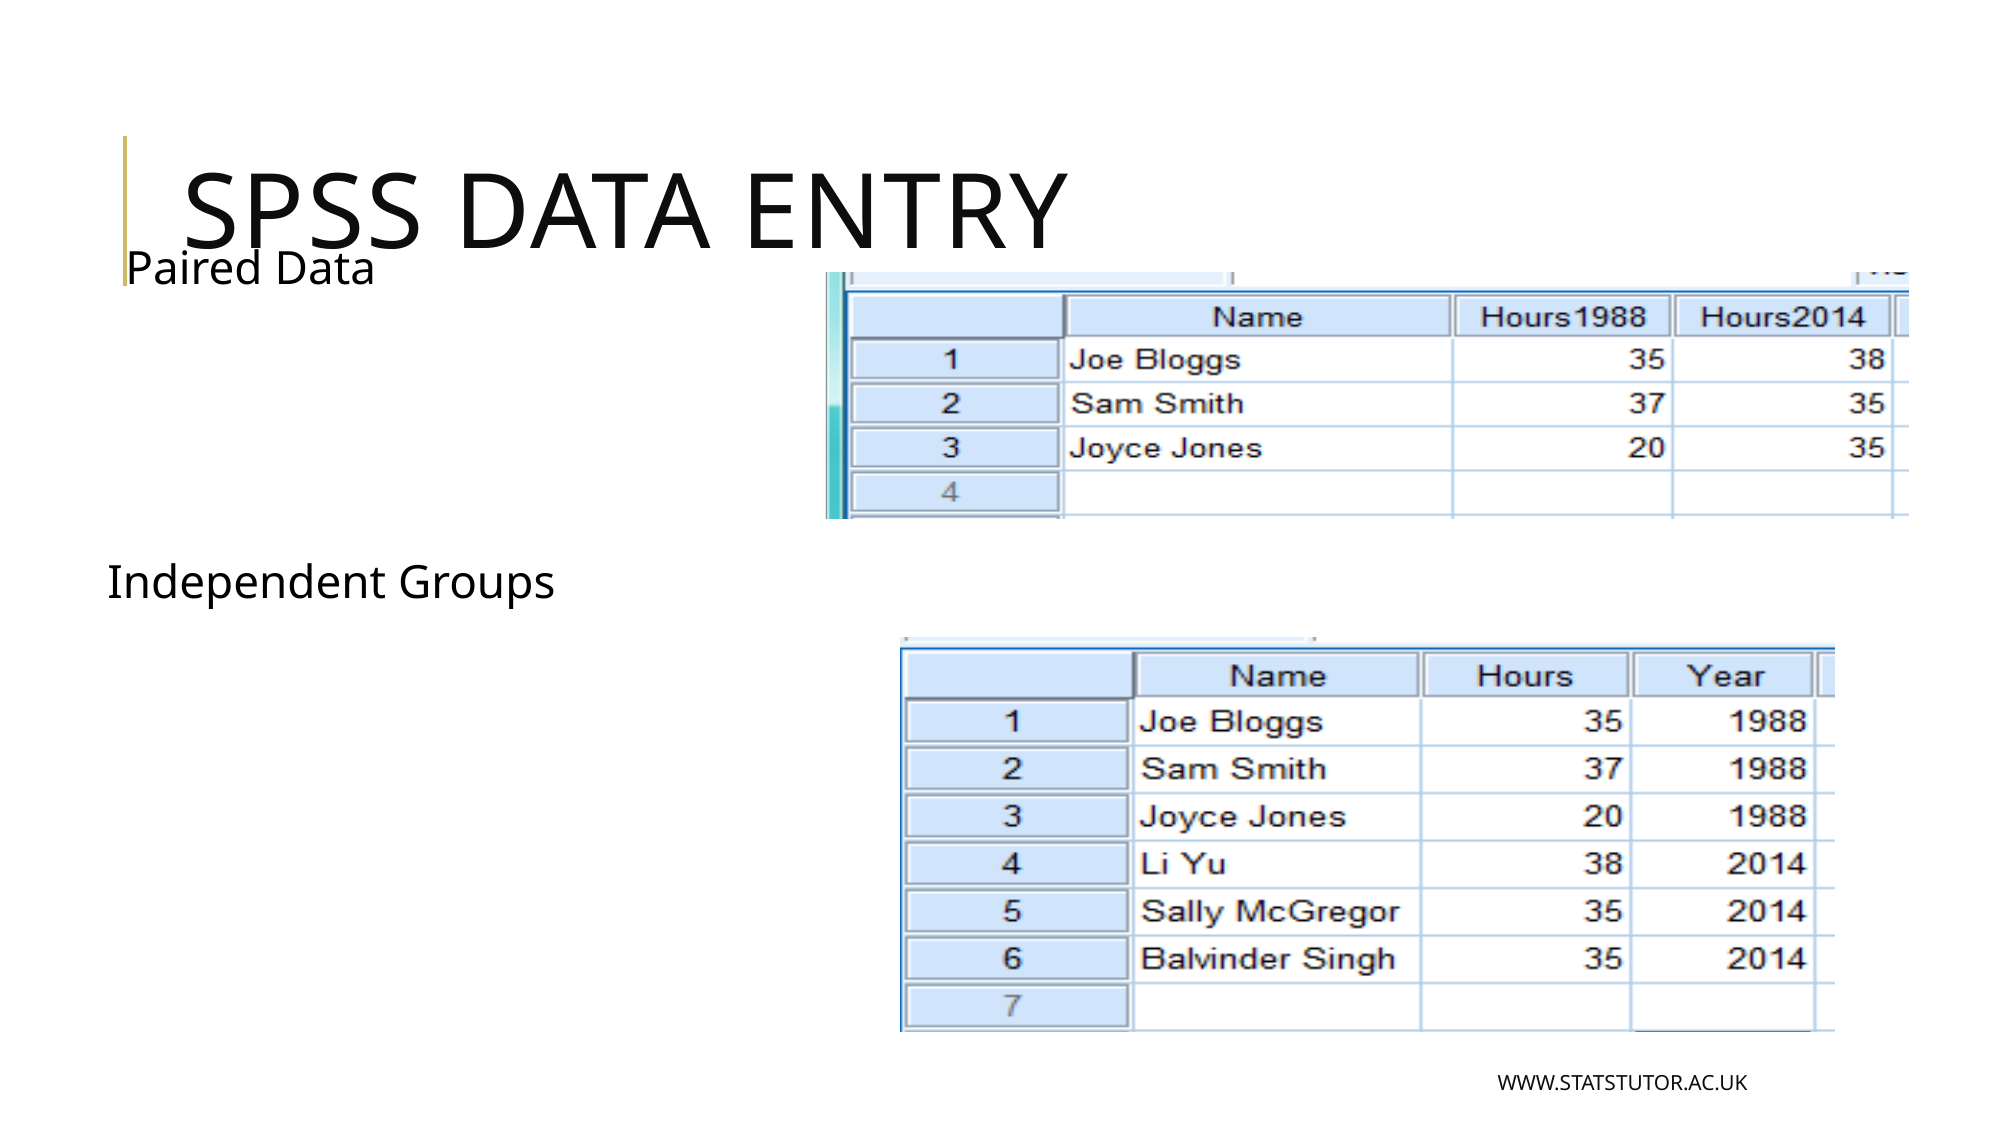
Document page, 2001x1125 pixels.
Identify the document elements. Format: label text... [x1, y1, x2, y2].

footer www.statstutor.ac.uk [794, 1061, 1763, 1107]
title SPSS data entry [168, 96, 1763, 342]
list Paired Data Independent Groups [99, 237, 1900, 980]
picture [899, 637, 1836, 1033]
picture [825, 272, 1910, 519]
